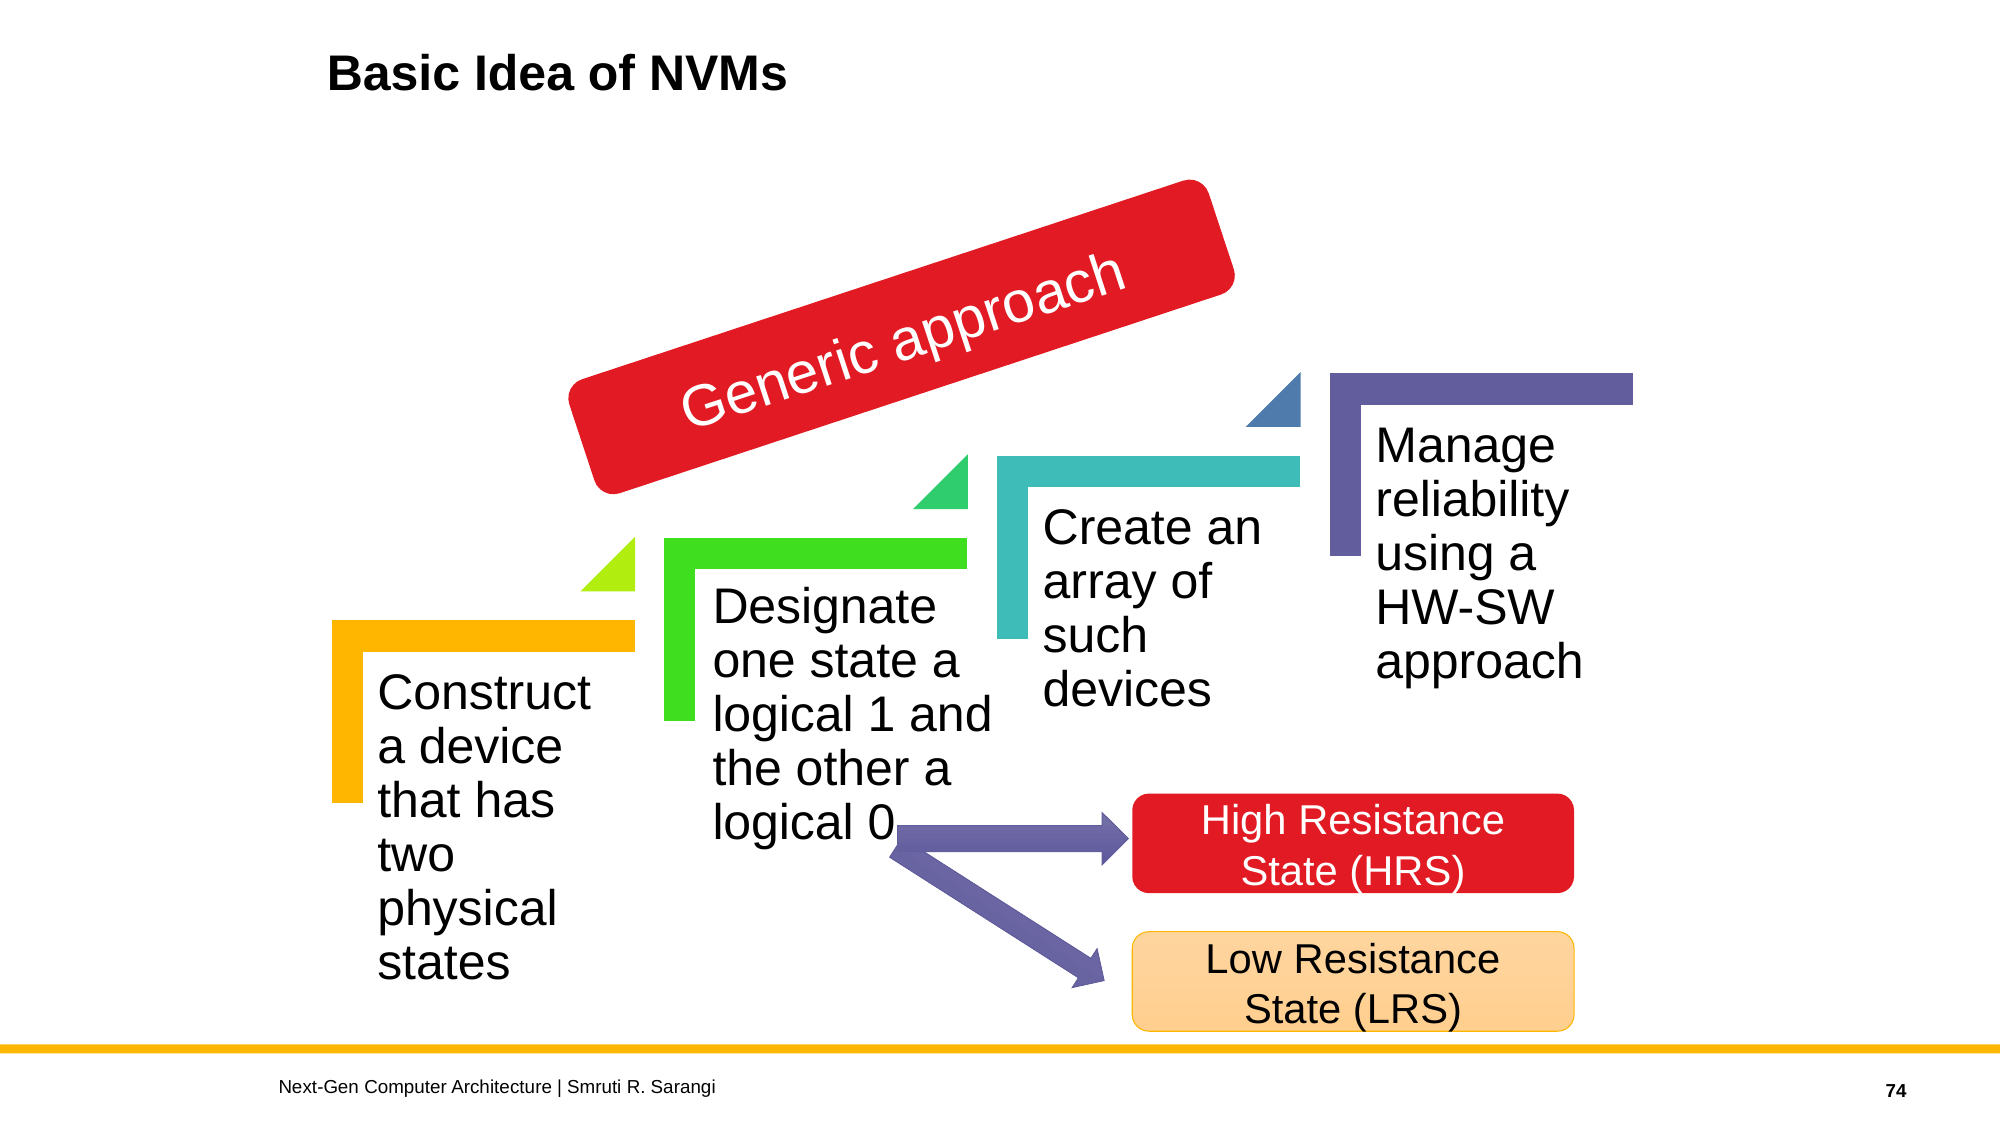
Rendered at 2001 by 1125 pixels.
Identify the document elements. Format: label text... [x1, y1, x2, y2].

title Basic Idea of NVMs [311, 39, 1437, 175]
slide_number 74 [1711, 1071, 1922, 1109]
footer Next-Gen Computer Architecture | Smruti R. Sarangi [263, 1067, 1464, 1105]
text_box Low Resistance State (LRS) [1132, 1019, 1575, 1032]
text_box Generic approach [985, 178, 1227, 245]
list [331, 245, 1633, 1019]
